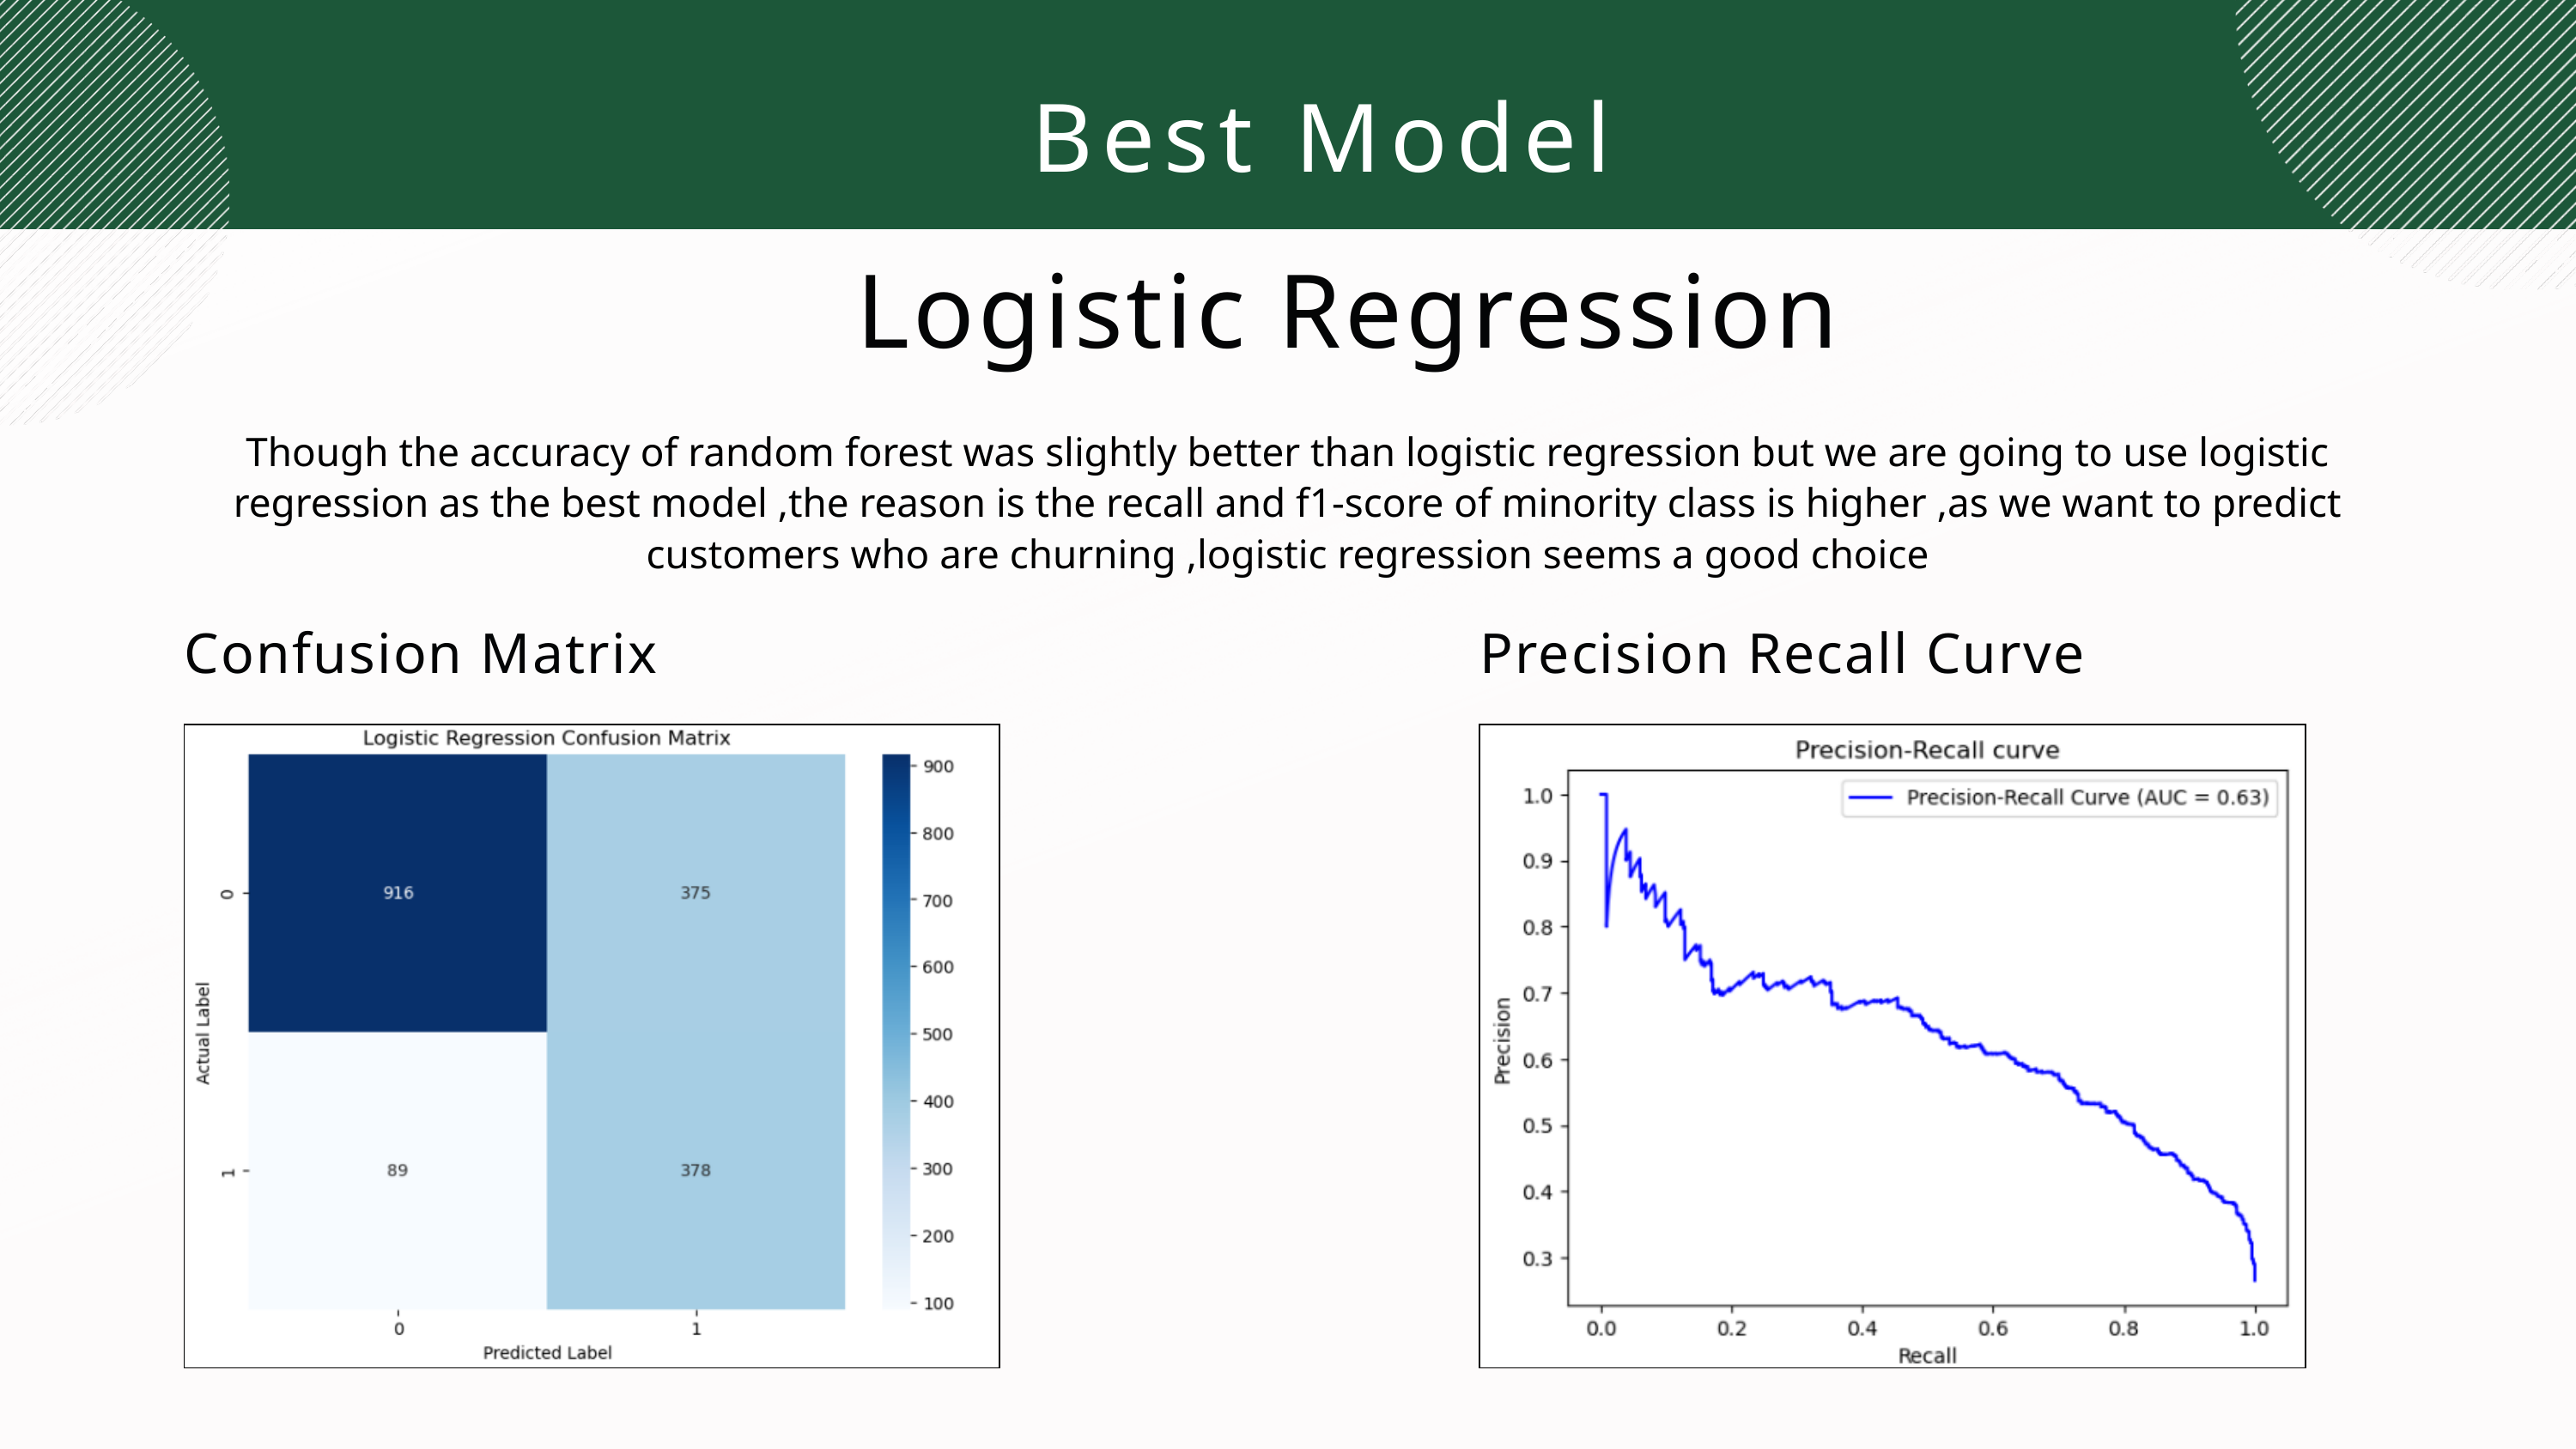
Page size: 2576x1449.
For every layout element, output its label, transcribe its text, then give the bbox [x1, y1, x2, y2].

text_box [1479, 724, 2306, 1368]
text_box [184, 724, 1000, 1368]
text_box Precision Recall Curve [1479, 629, 2576, 685]
text_box [0, 239, 230, 427]
text_box [2235, 239, 2576, 290]
text_box Confusion Matrix [184, 629, 1479, 685]
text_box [0, 0, 2576, 230]
text_box [0, 239, 2576, 1449]
text_box Though the accuracy of random forest was slightly better than logistic regression but we are going to use logistic regression as the best model ,the reason is the recall and f1-score of minority class is higher ,as we want to predict customers who are churning ,logistic regression seems a good choice [144, 422, 2432, 577]
text_box Logistic Regression [856, 268, 2432, 369]
